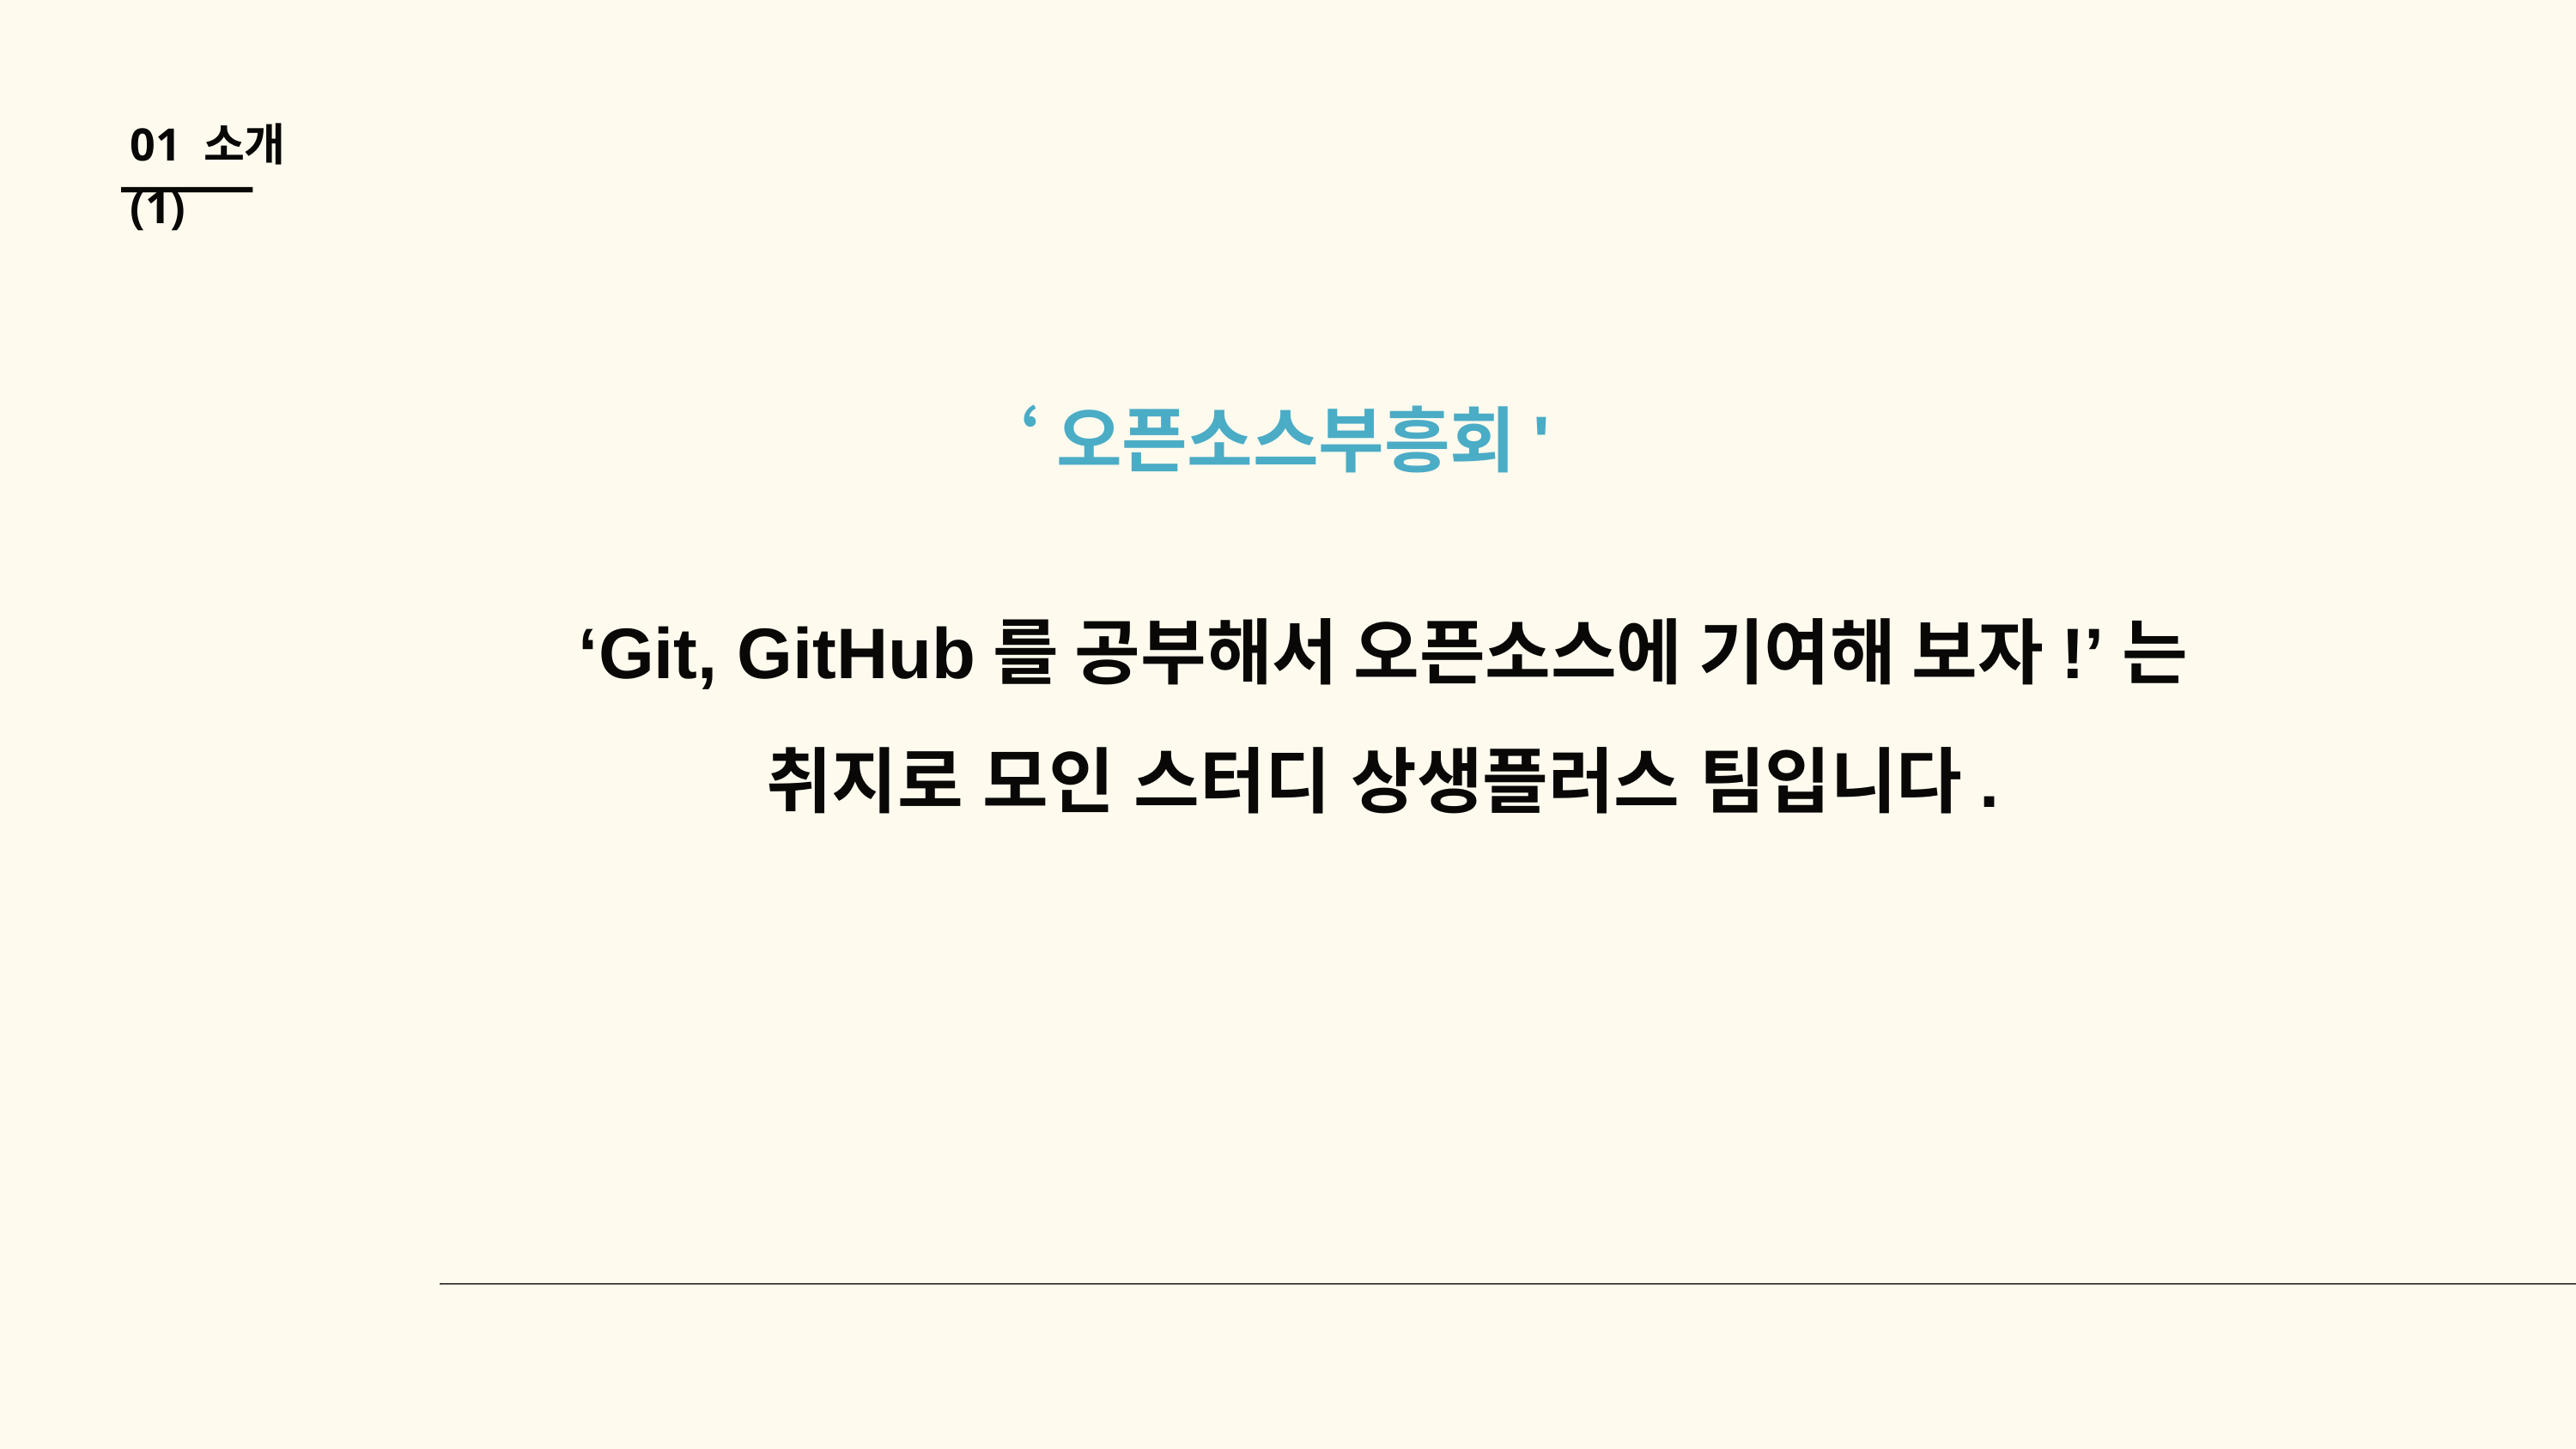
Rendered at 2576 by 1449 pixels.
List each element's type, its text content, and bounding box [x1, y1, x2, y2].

text_box ‘오픈소스부흥회' [902, 421, 1616, 482]
text_box 01 소개 (1) [130, 107, 350, 233]
text_box ‘Git, GitHub를 공부해서 오픈소스에 기여해 보자!’는 취지로 모인 스터디 상생플러스 팀입니다. [320, 564, 2445, 822]
